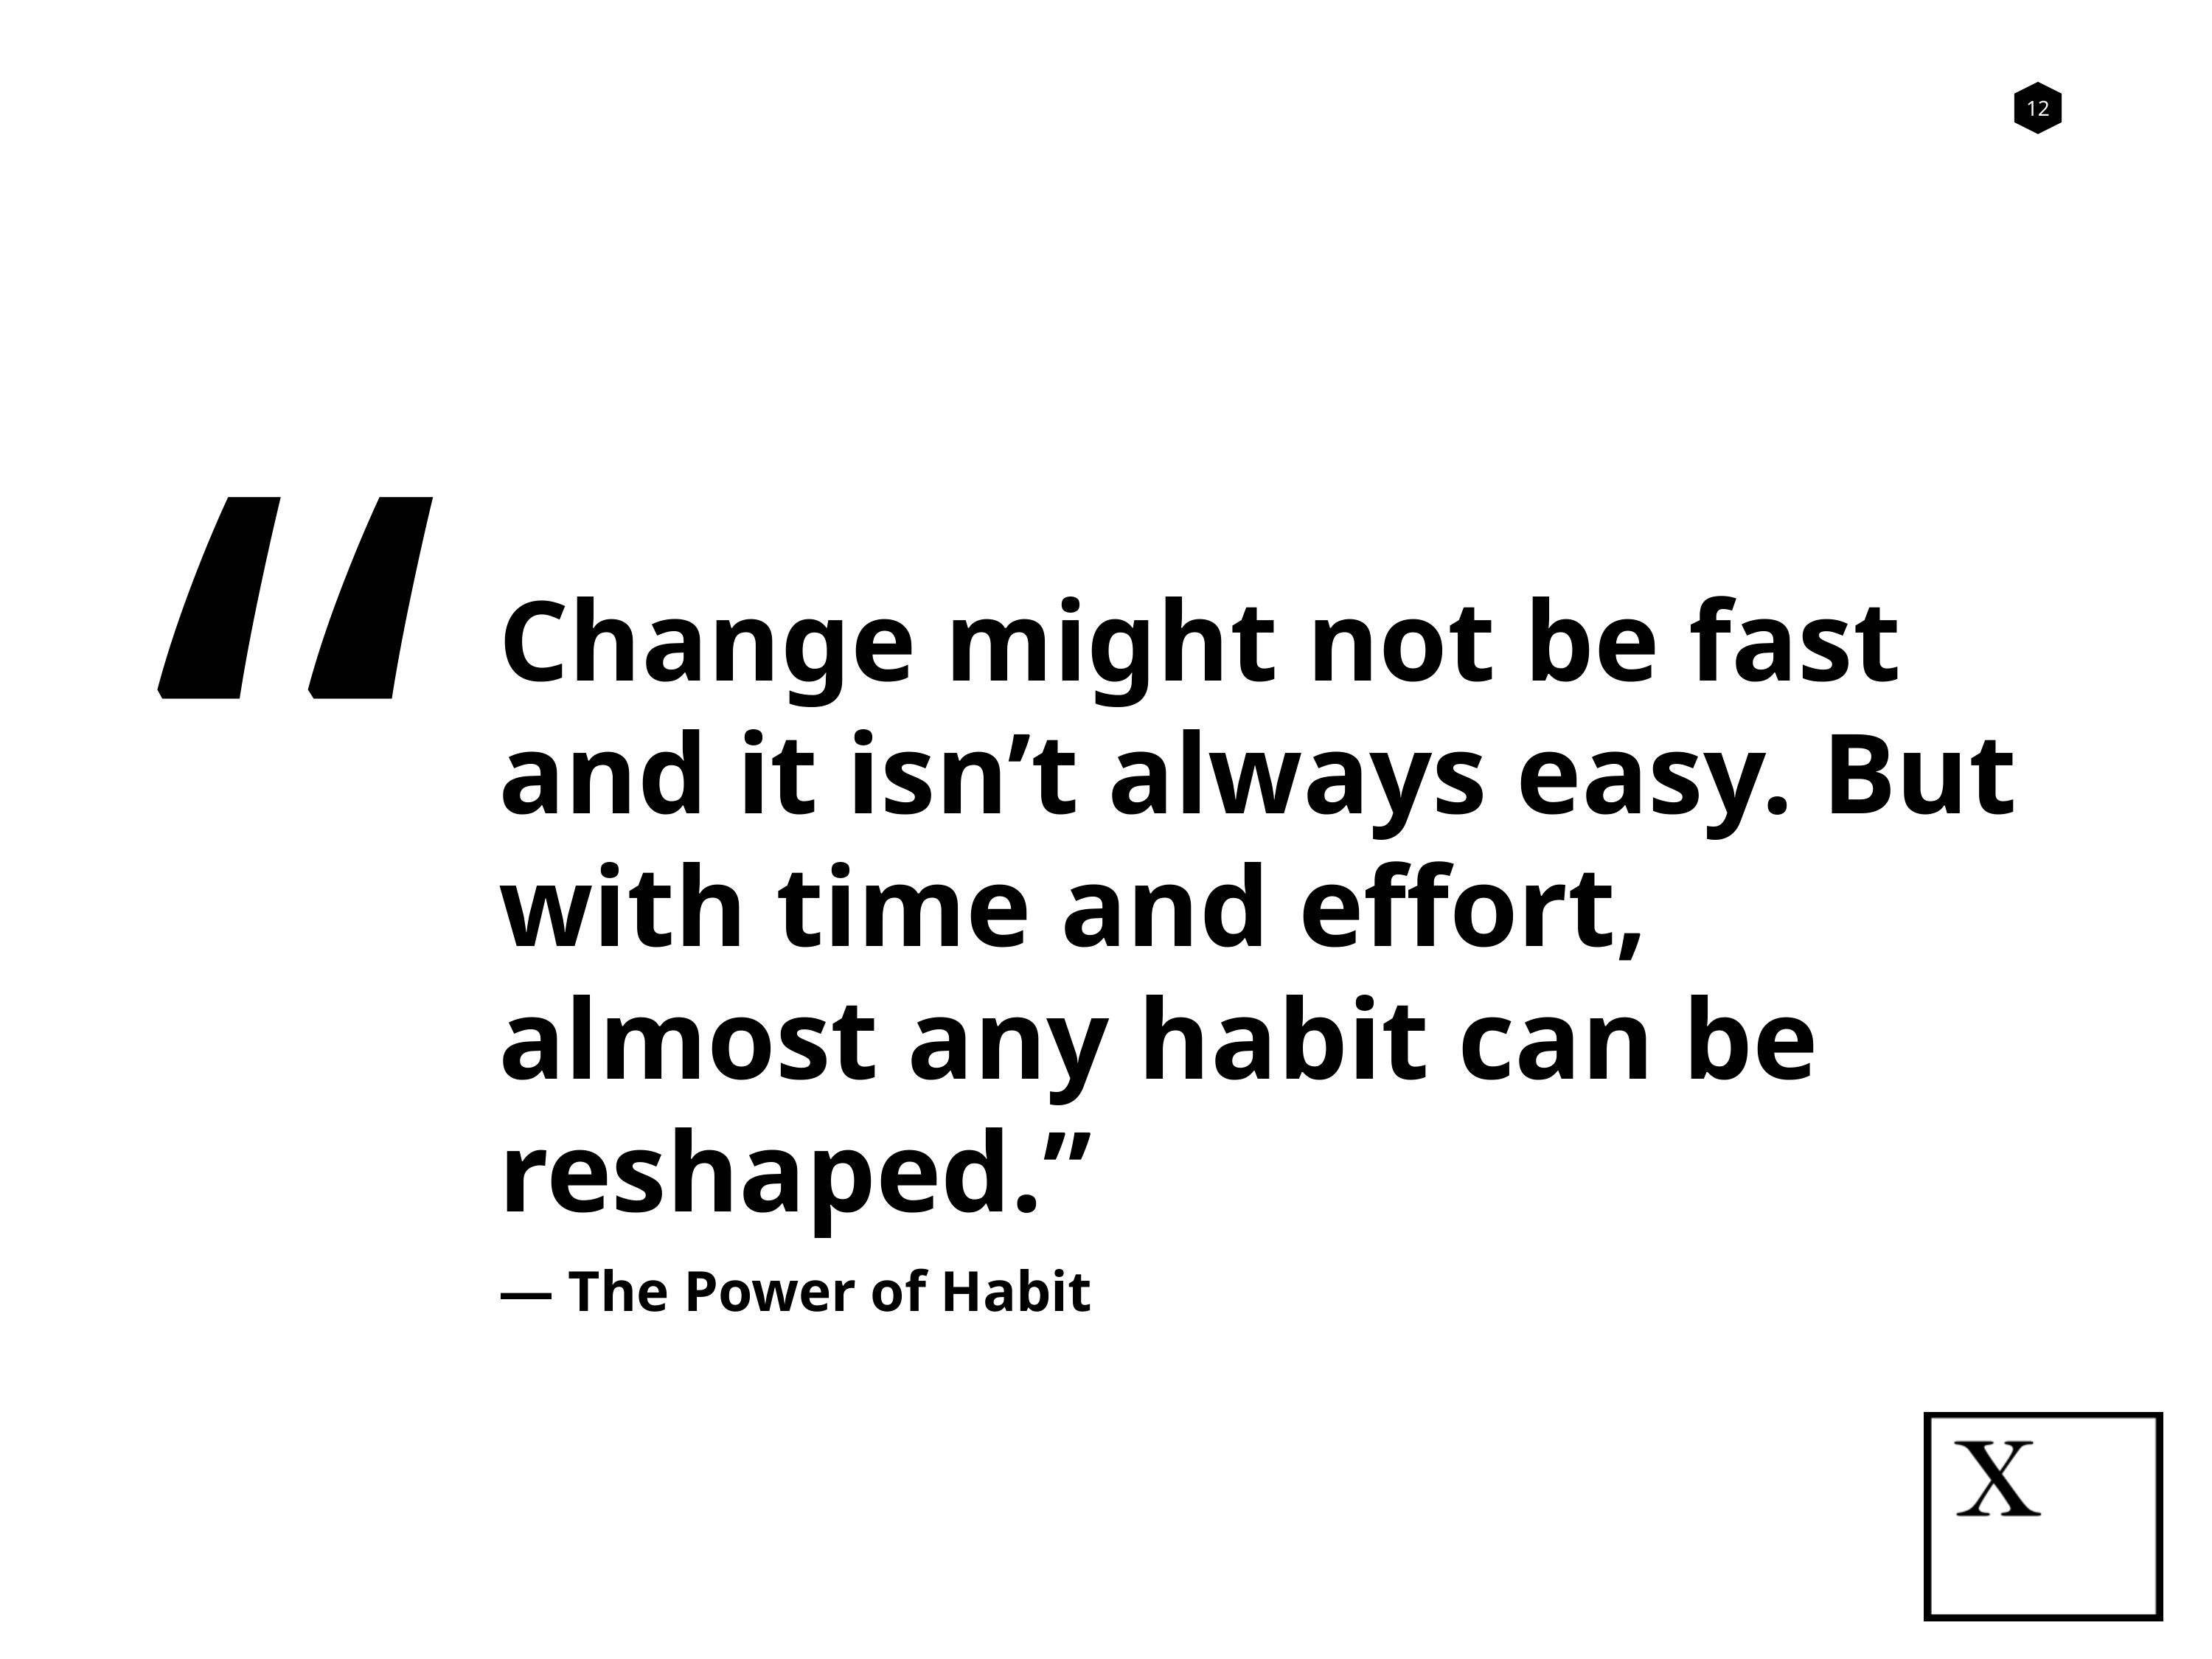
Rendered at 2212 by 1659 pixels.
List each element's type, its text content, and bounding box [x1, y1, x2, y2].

text_box Change might not be fast and it isn’t always easy. But with time and effort, almost any habit can be reshaped.” — The Power of Habit [487, 565, 2044, 1328]
text_box “ [137, 256, 622, 1255]
picture [1924, 1412, 2164, 1621]
